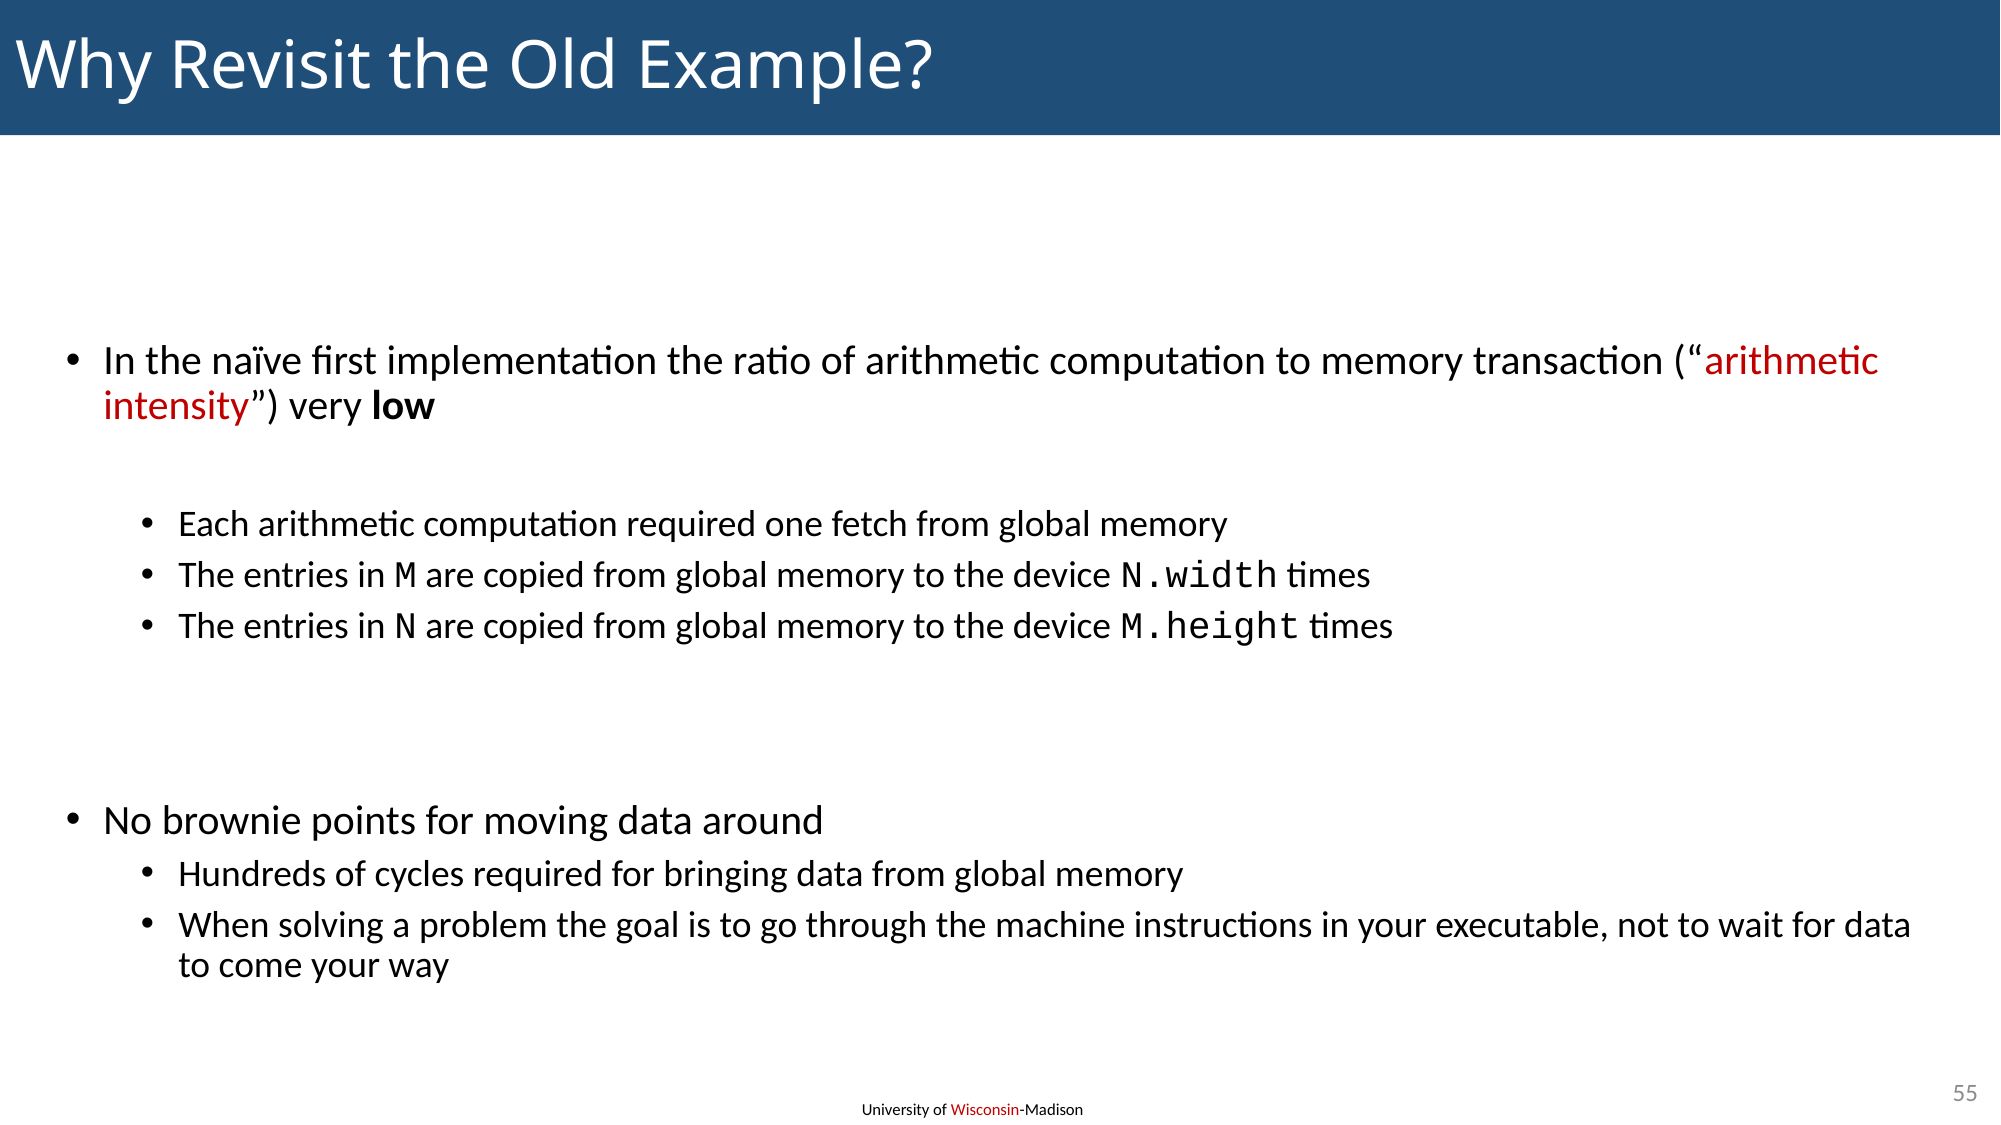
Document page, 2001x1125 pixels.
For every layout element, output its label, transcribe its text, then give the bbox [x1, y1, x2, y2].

slide_number 55 [1879, 1069, 1994, 1114]
title Why Revisit the Old Example? [0, 0, 2000, 136]
list In the naïve first implementation the ratio of arithmetic computation to memory transaction (“arithmetic intensity”) very low Each arithmetic computation required one fetch from global memory The entries in M are copied from global memory to the device N.width times The entries in N are copied from global memory to the device M.height times No brownie points for moving data around Hundreds of cycles required for bringing data from global memory When solving a problem the goal is to go through the machine instructions in your executable, not to wait for data to come your way [50, 260, 1936, 1011]
